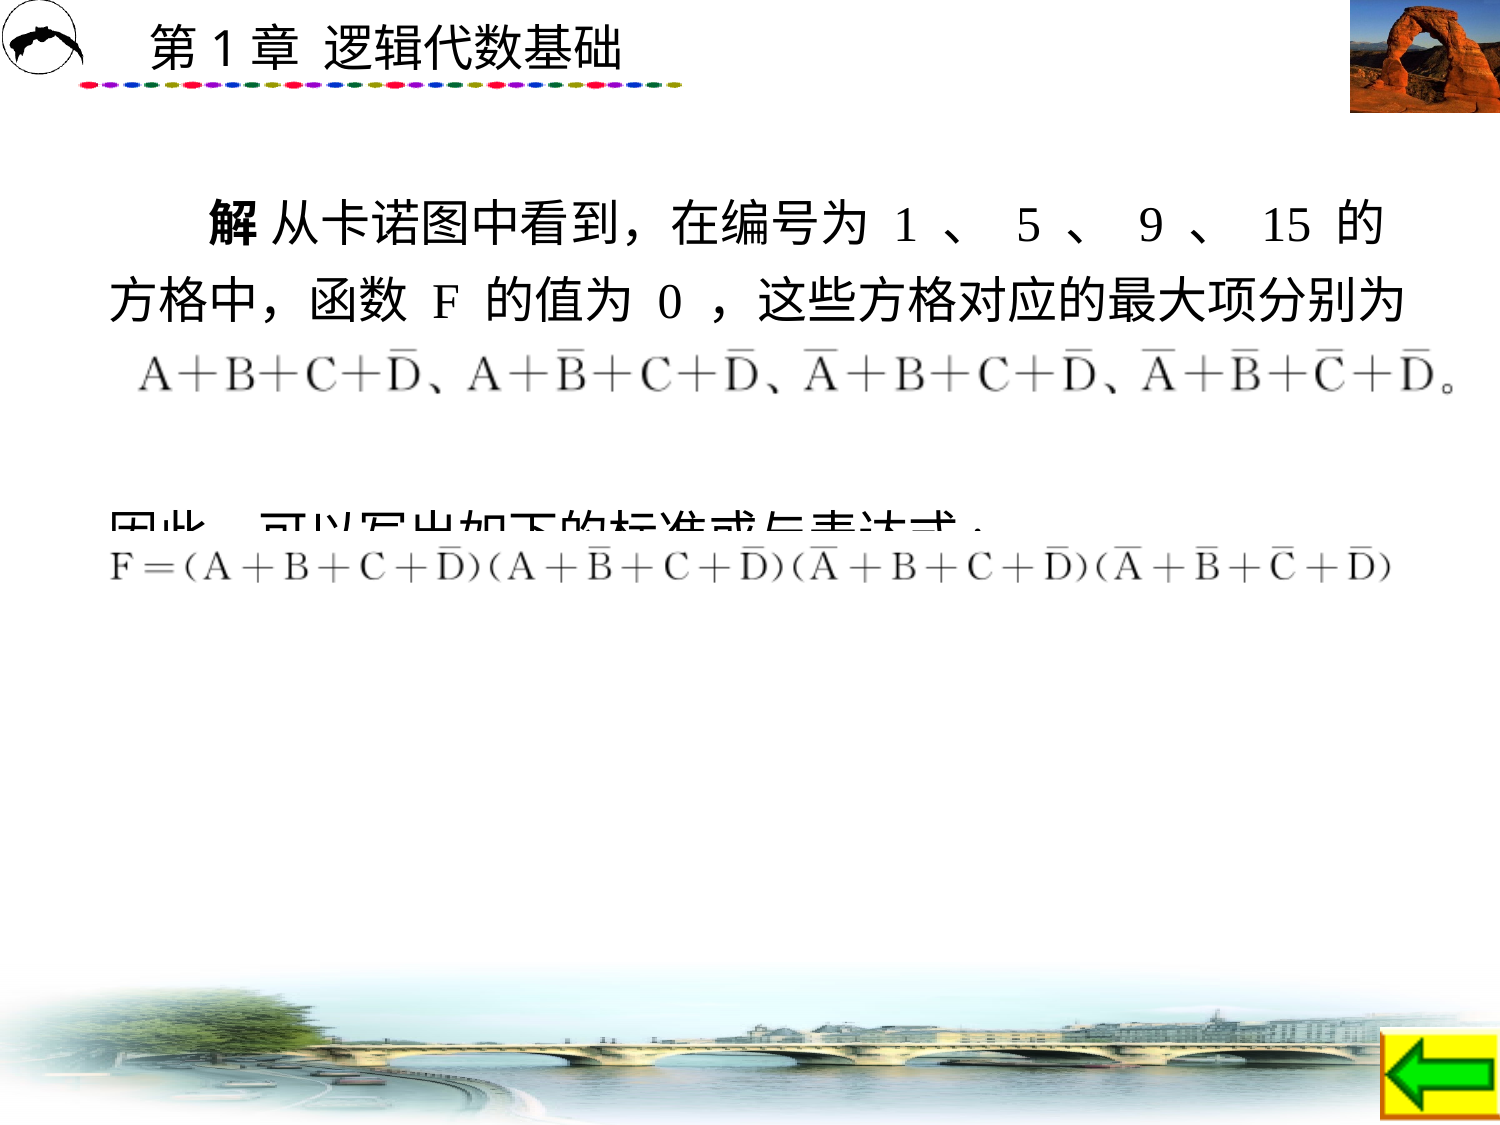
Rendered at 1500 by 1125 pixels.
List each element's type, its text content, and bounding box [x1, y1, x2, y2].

picture [0, 962, 1500, 1125]
picture [74, 78, 691, 91]
picture [1350, 0, 1500, 113]
picture [0, 0, 100, 75]
title 解 从卡诺图中看到，在编号为 1 、 5 、 9 、 15 的方格中，函数 F 的值为 0 ，这些方格对应的最大项分别为 因此，可以写出如下的标准或与表达式: [93, 87, 1426, 1013]
picture [123, 337, 1471, 421]
picture [87, 530, 1413, 594]
